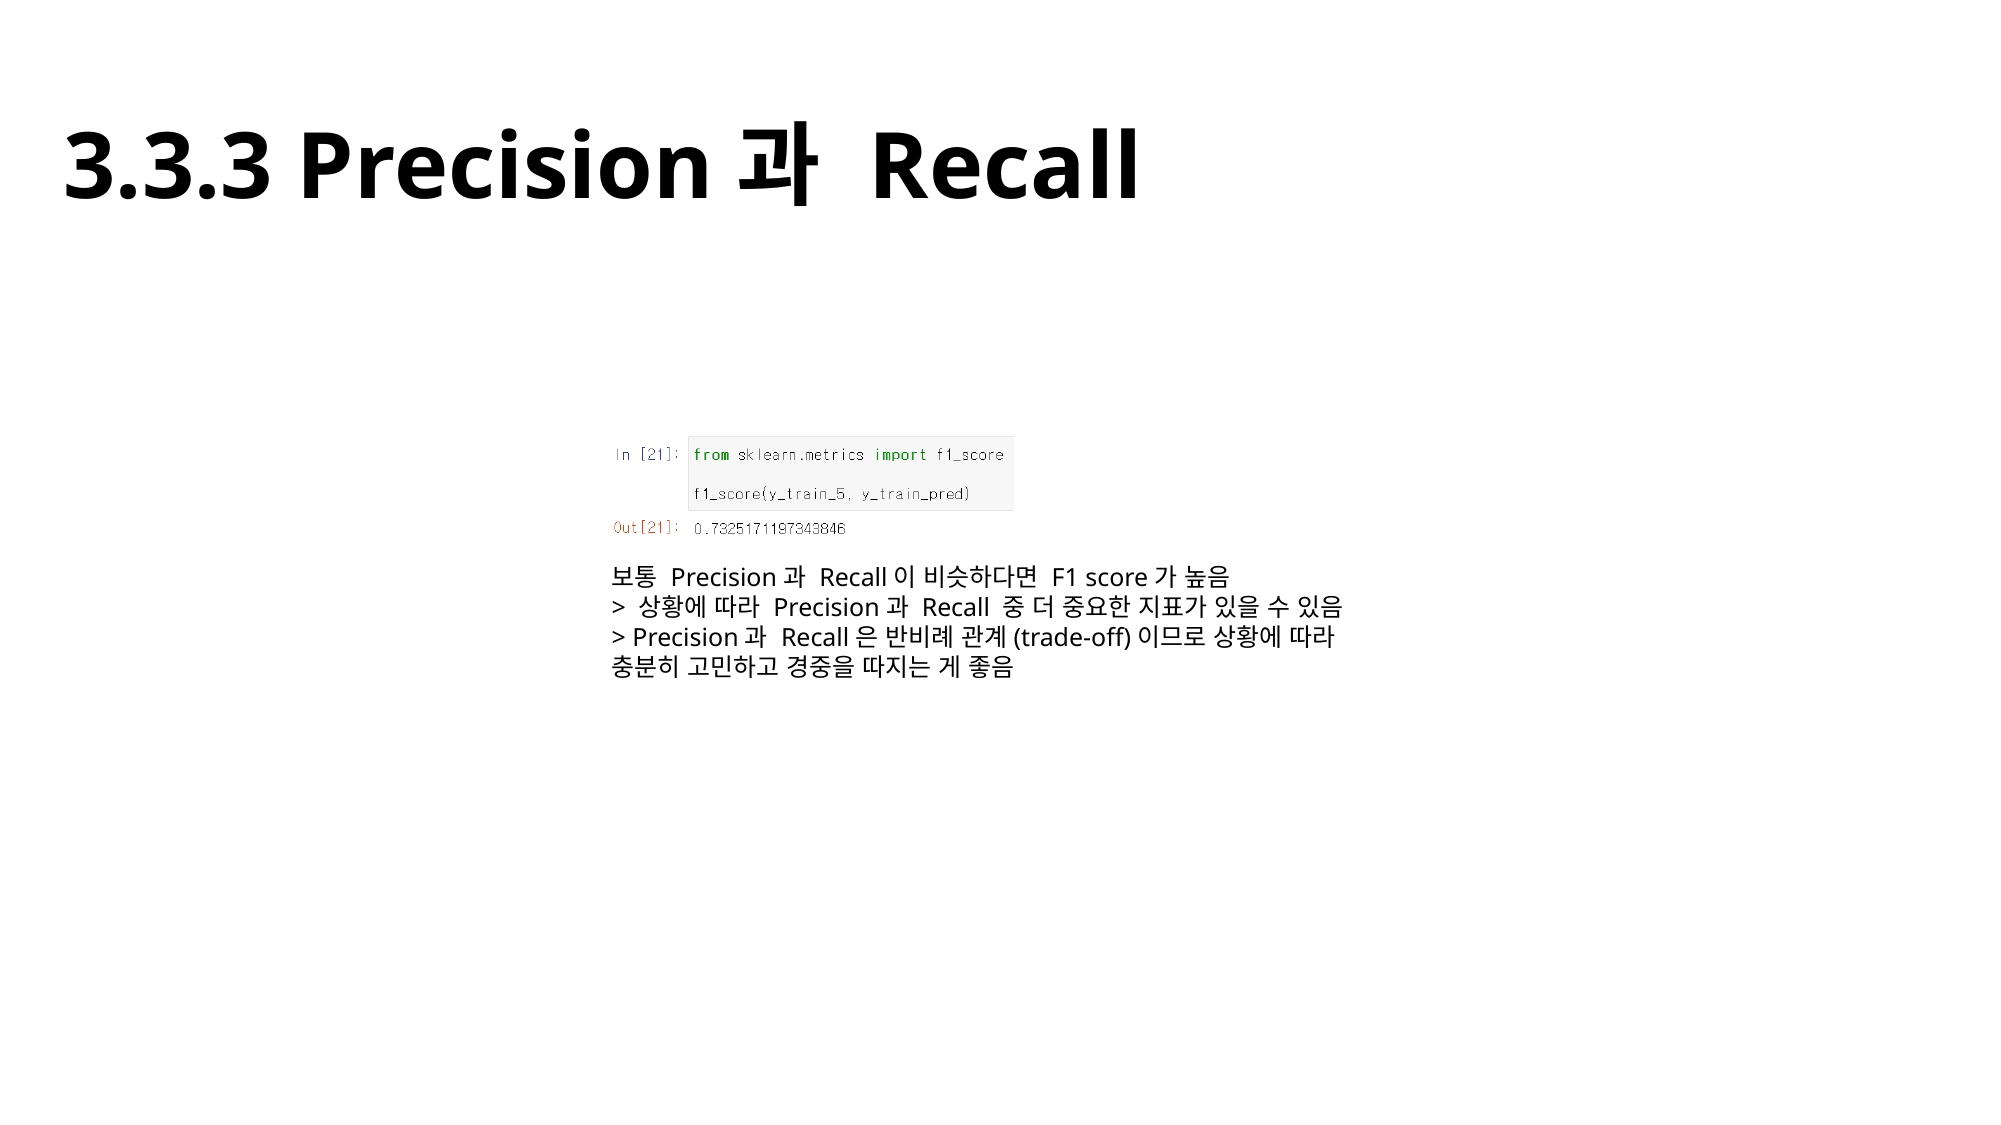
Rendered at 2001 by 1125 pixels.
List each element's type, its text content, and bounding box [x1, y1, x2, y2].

title 3.3.3 Precision과 Recall [48, 59, 1952, 278]
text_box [596, 434, 1404, 691]
